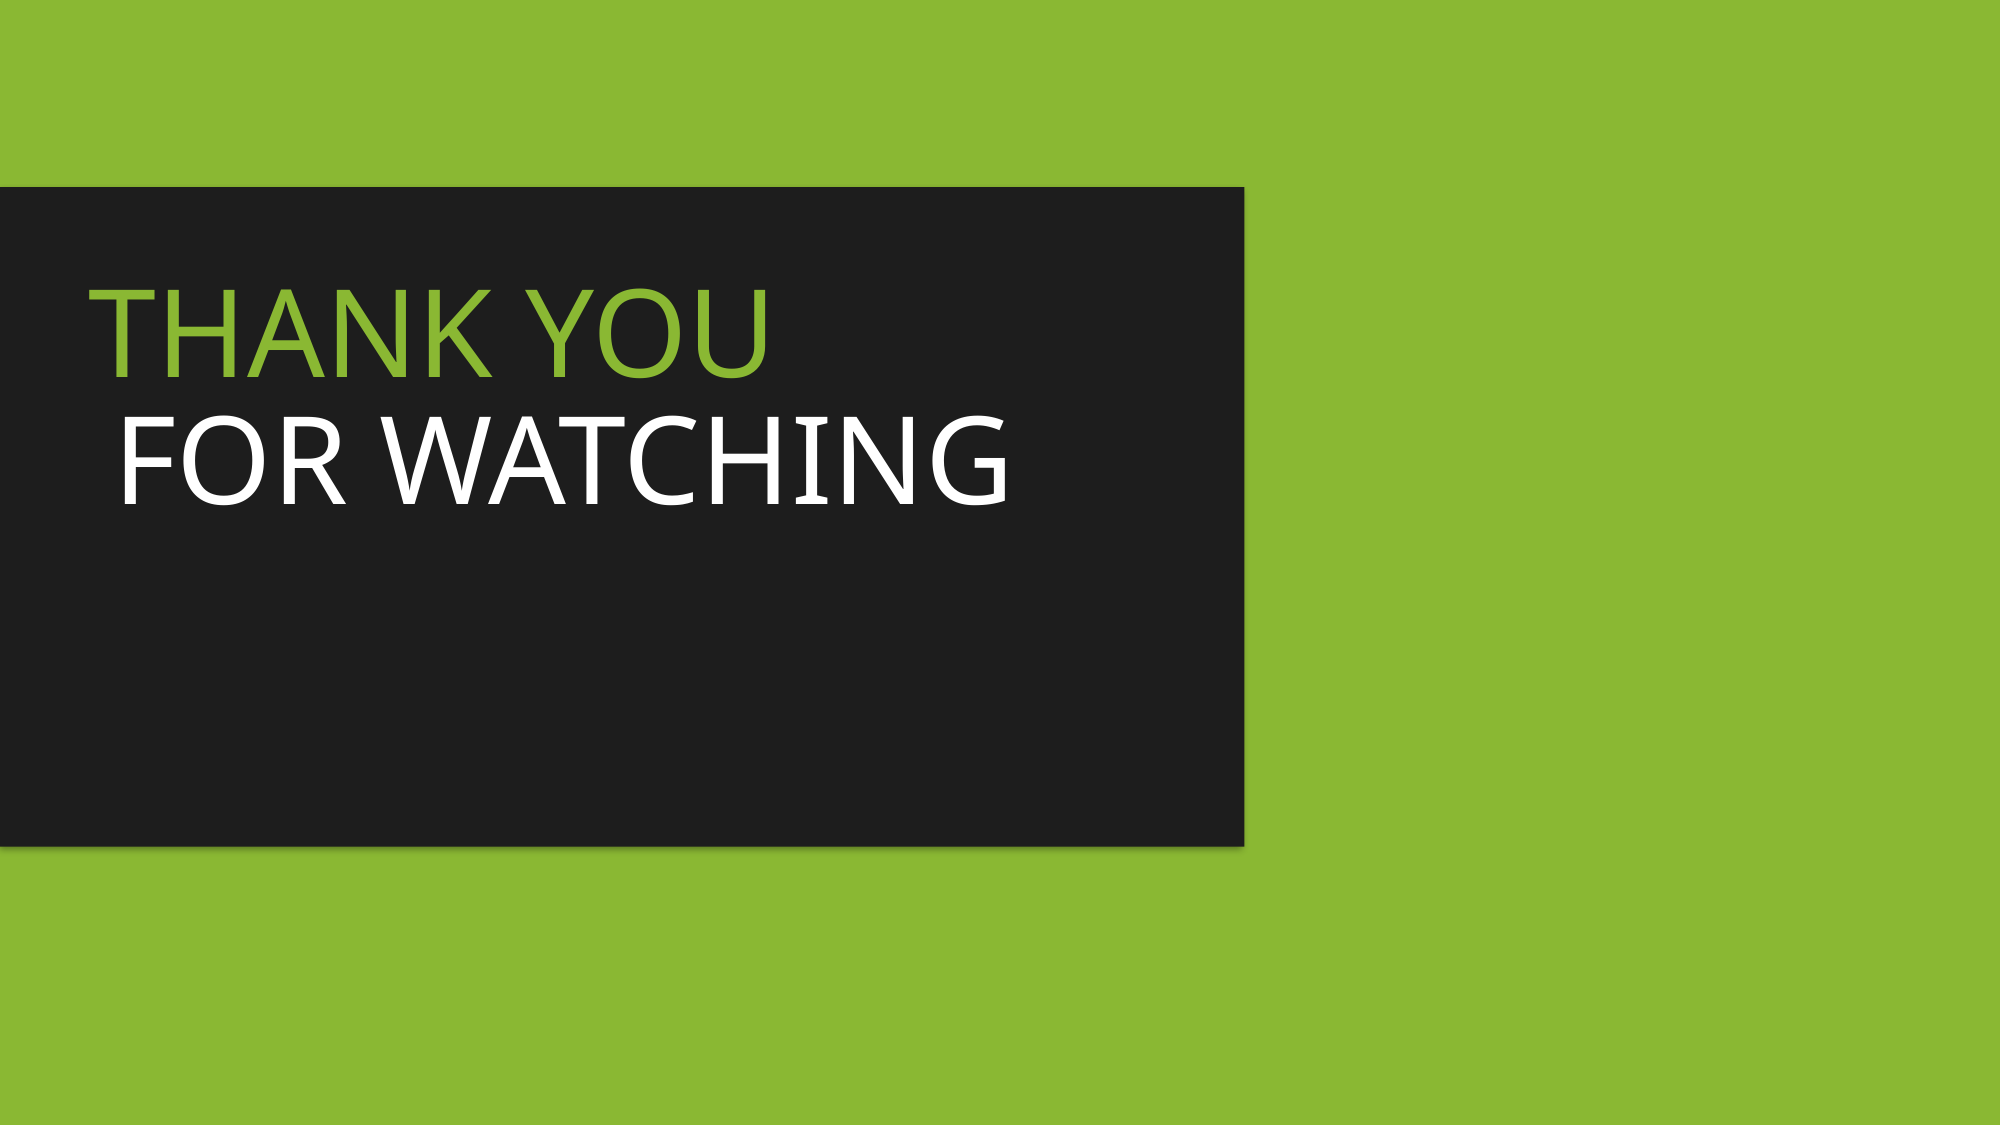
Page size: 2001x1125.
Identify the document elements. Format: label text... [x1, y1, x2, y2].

text_box THANK YOU [74, 247, 793, 410]
text_box [0, 186, 1245, 847]
text_box FOR WATCHING [98, 375, 1031, 537]
